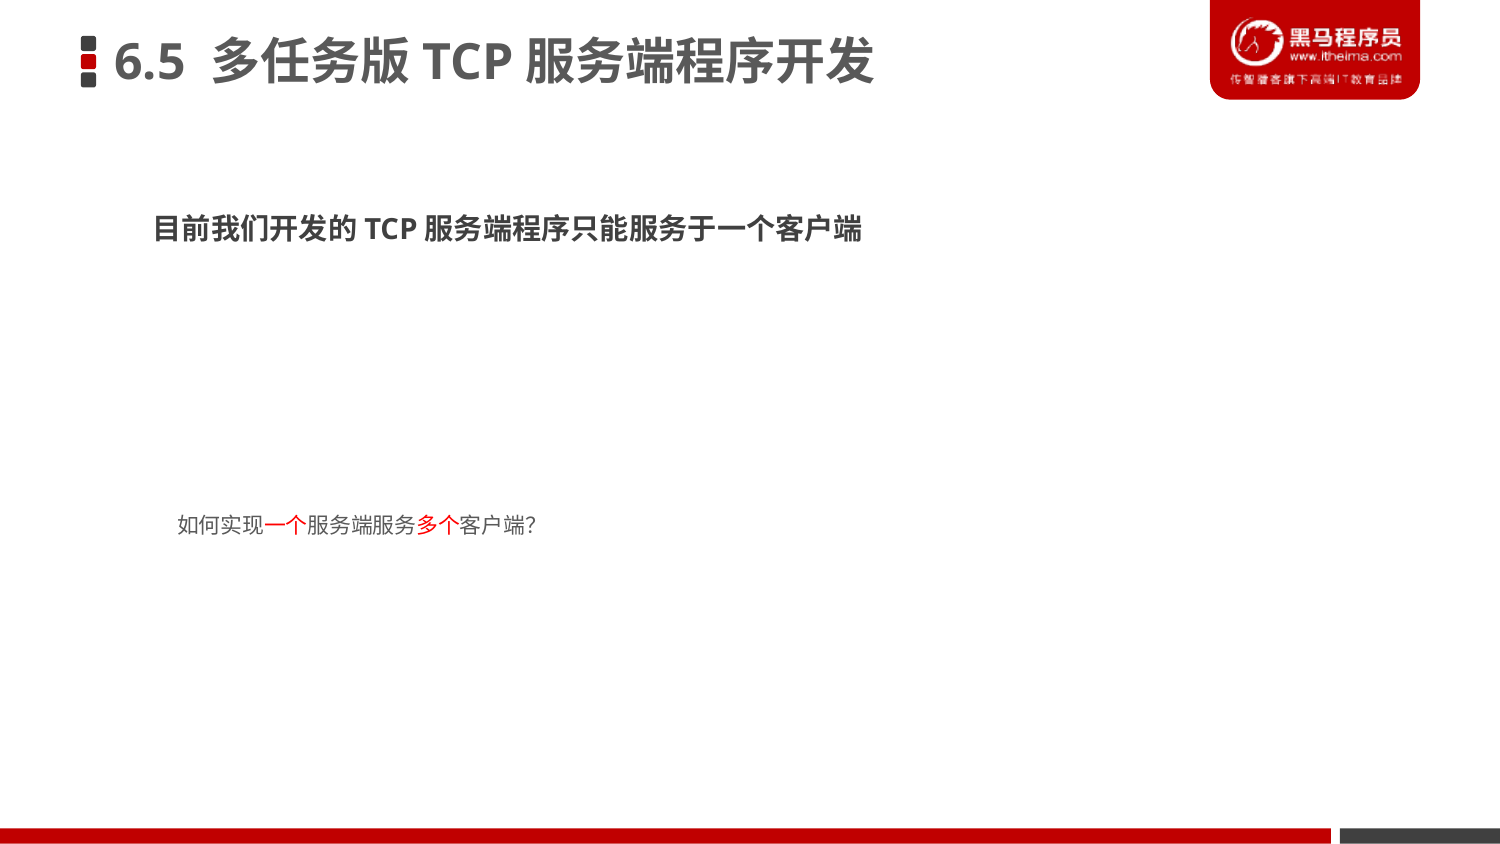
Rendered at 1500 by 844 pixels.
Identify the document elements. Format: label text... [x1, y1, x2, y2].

picture [1212, 8, 1421, 94]
text_box 6.5 多任务版TCP服务端程序开发 [103, 0, 987, 130]
text_box 目前我们开发的TCP服务端程序只能服务于一个客户端 [137, 185, 1258, 253]
text_box 如何实现一个服务端服务多个客户端？ [162, 504, 562, 546]
